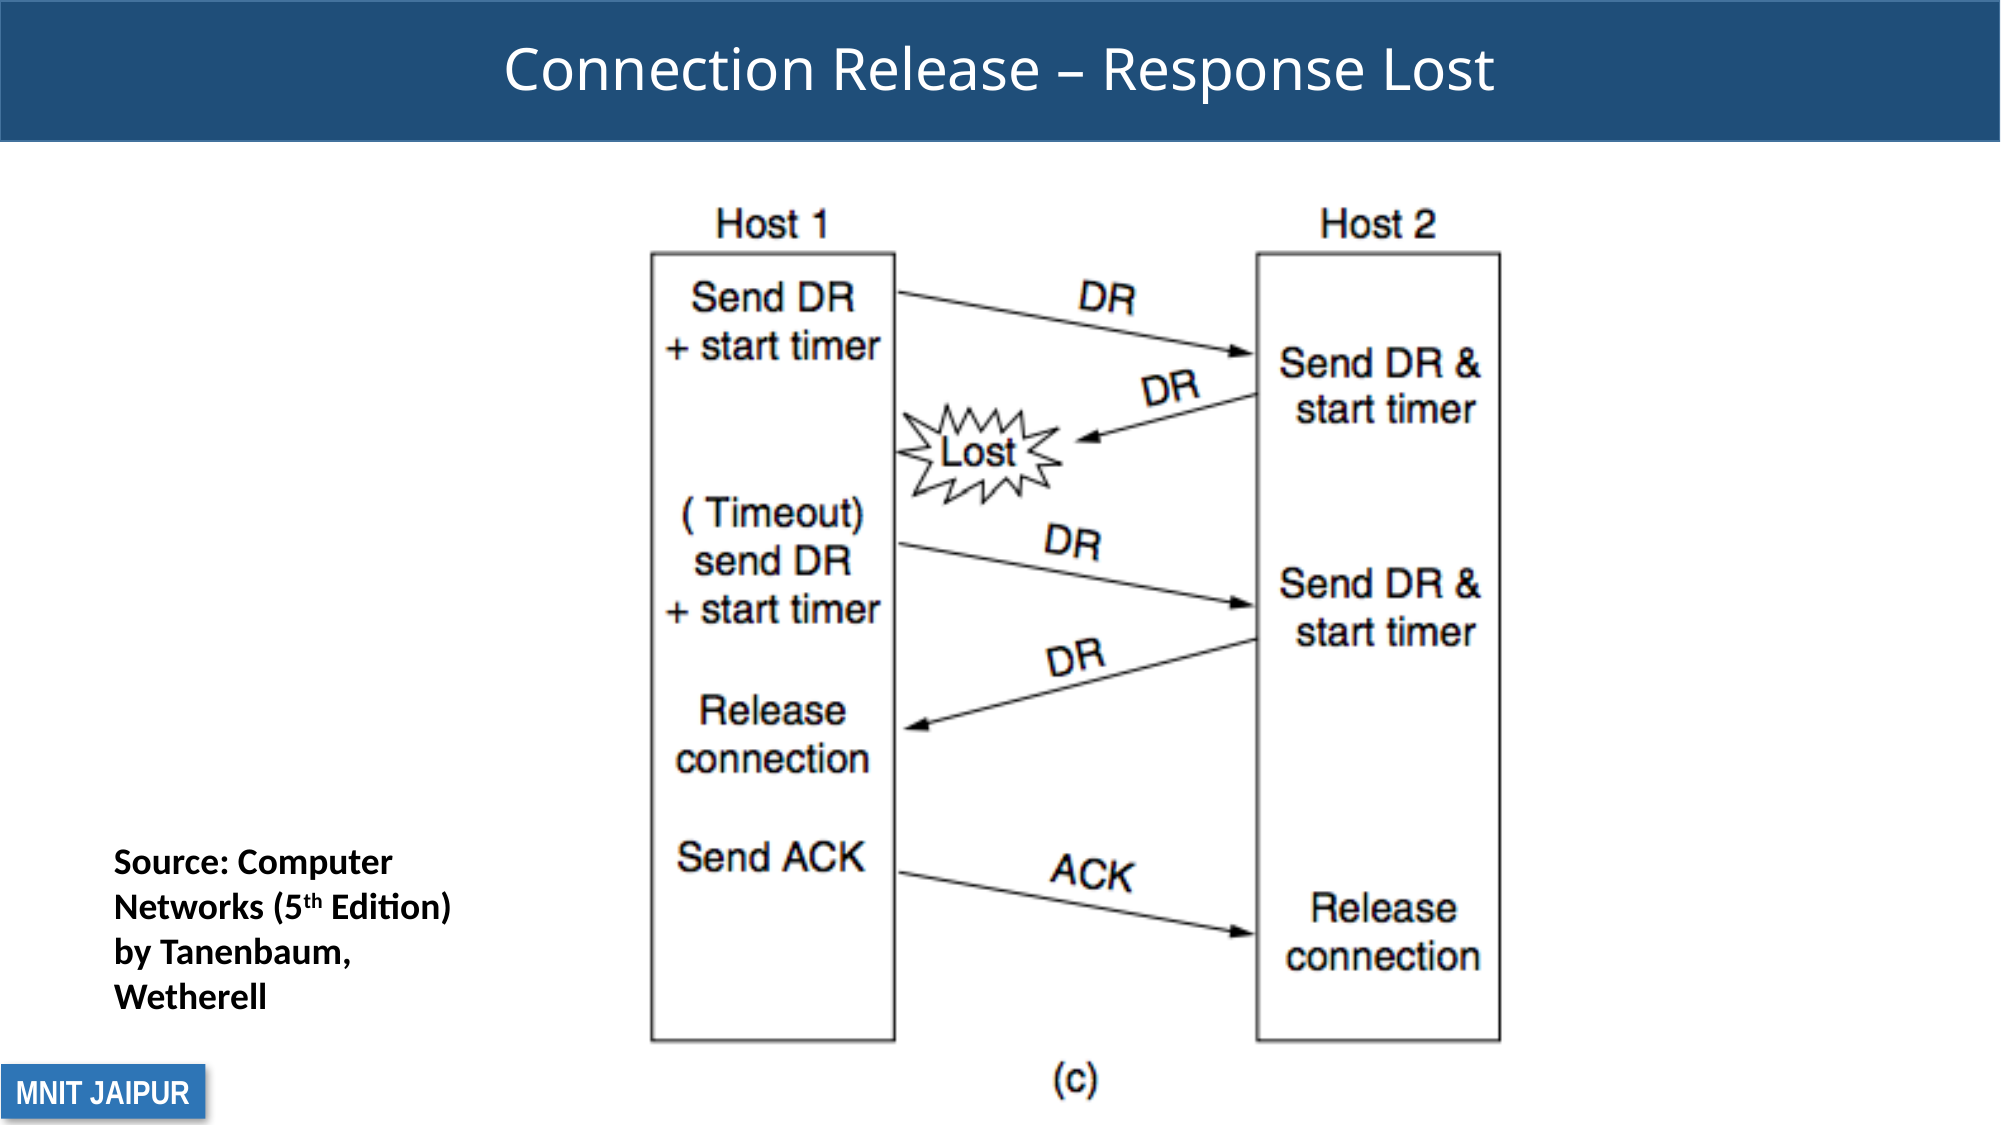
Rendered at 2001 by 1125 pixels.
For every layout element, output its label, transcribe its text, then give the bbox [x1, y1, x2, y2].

title Connection Release – Response Lost [0, 1, 2000, 141]
picture [608, 173, 1560, 1118]
text_box Source: Computer Networks (5th Edition) by Tanenbaum, Wetherell [99, 829, 475, 1025]
